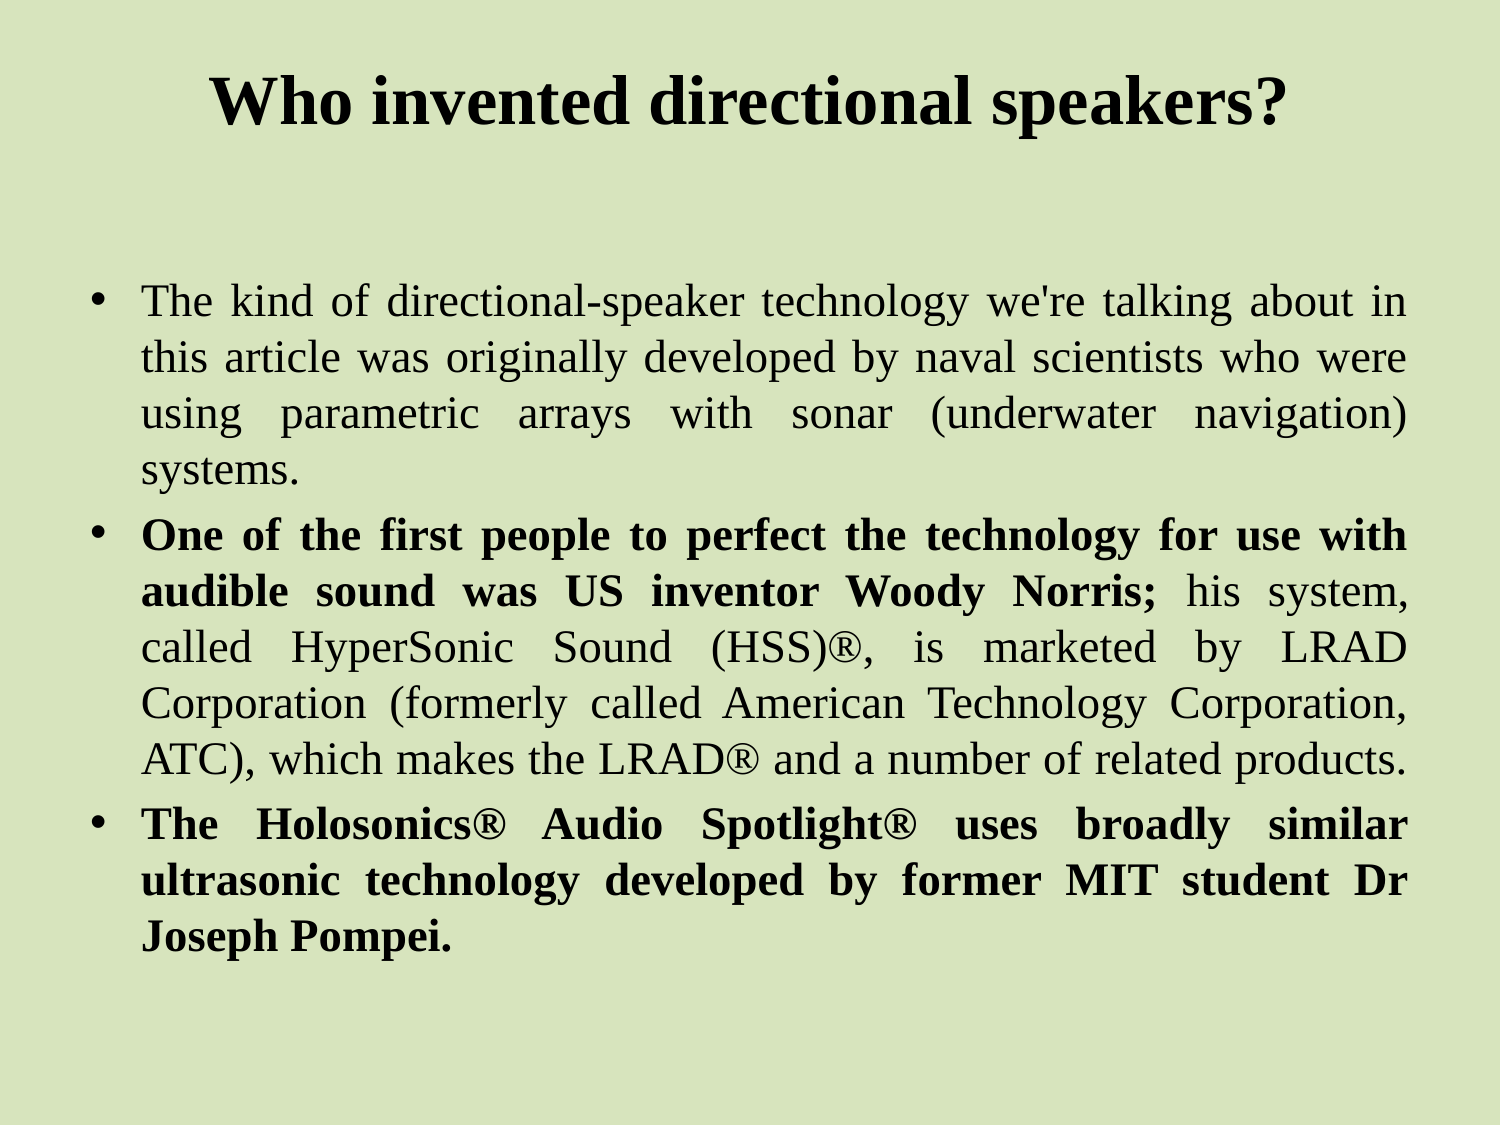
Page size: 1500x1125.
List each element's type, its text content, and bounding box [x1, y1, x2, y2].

title Who invented directional speakers? [75, 45, 1425, 233]
list The kind of directional-speaker technology we're talking about in this article was originally developed by naval scientists who were using parametric arrays with sonar (underwater navigation) systems. One of the first people to perfect the technology for use with audible sound was US inventor Woody Norris; his system, called HyperSonic Sound (HSS)®, is marketed by LRAD Corporation (formerly called American Technology Corporation, ATC), which makes the LRAD® and a number of related products. The Holosonics® Audio Spotlight® uses broadly similar ultrasonic technology developed by former MIT student Dr Joseph Pompei. [75, 262, 1425, 1005]
